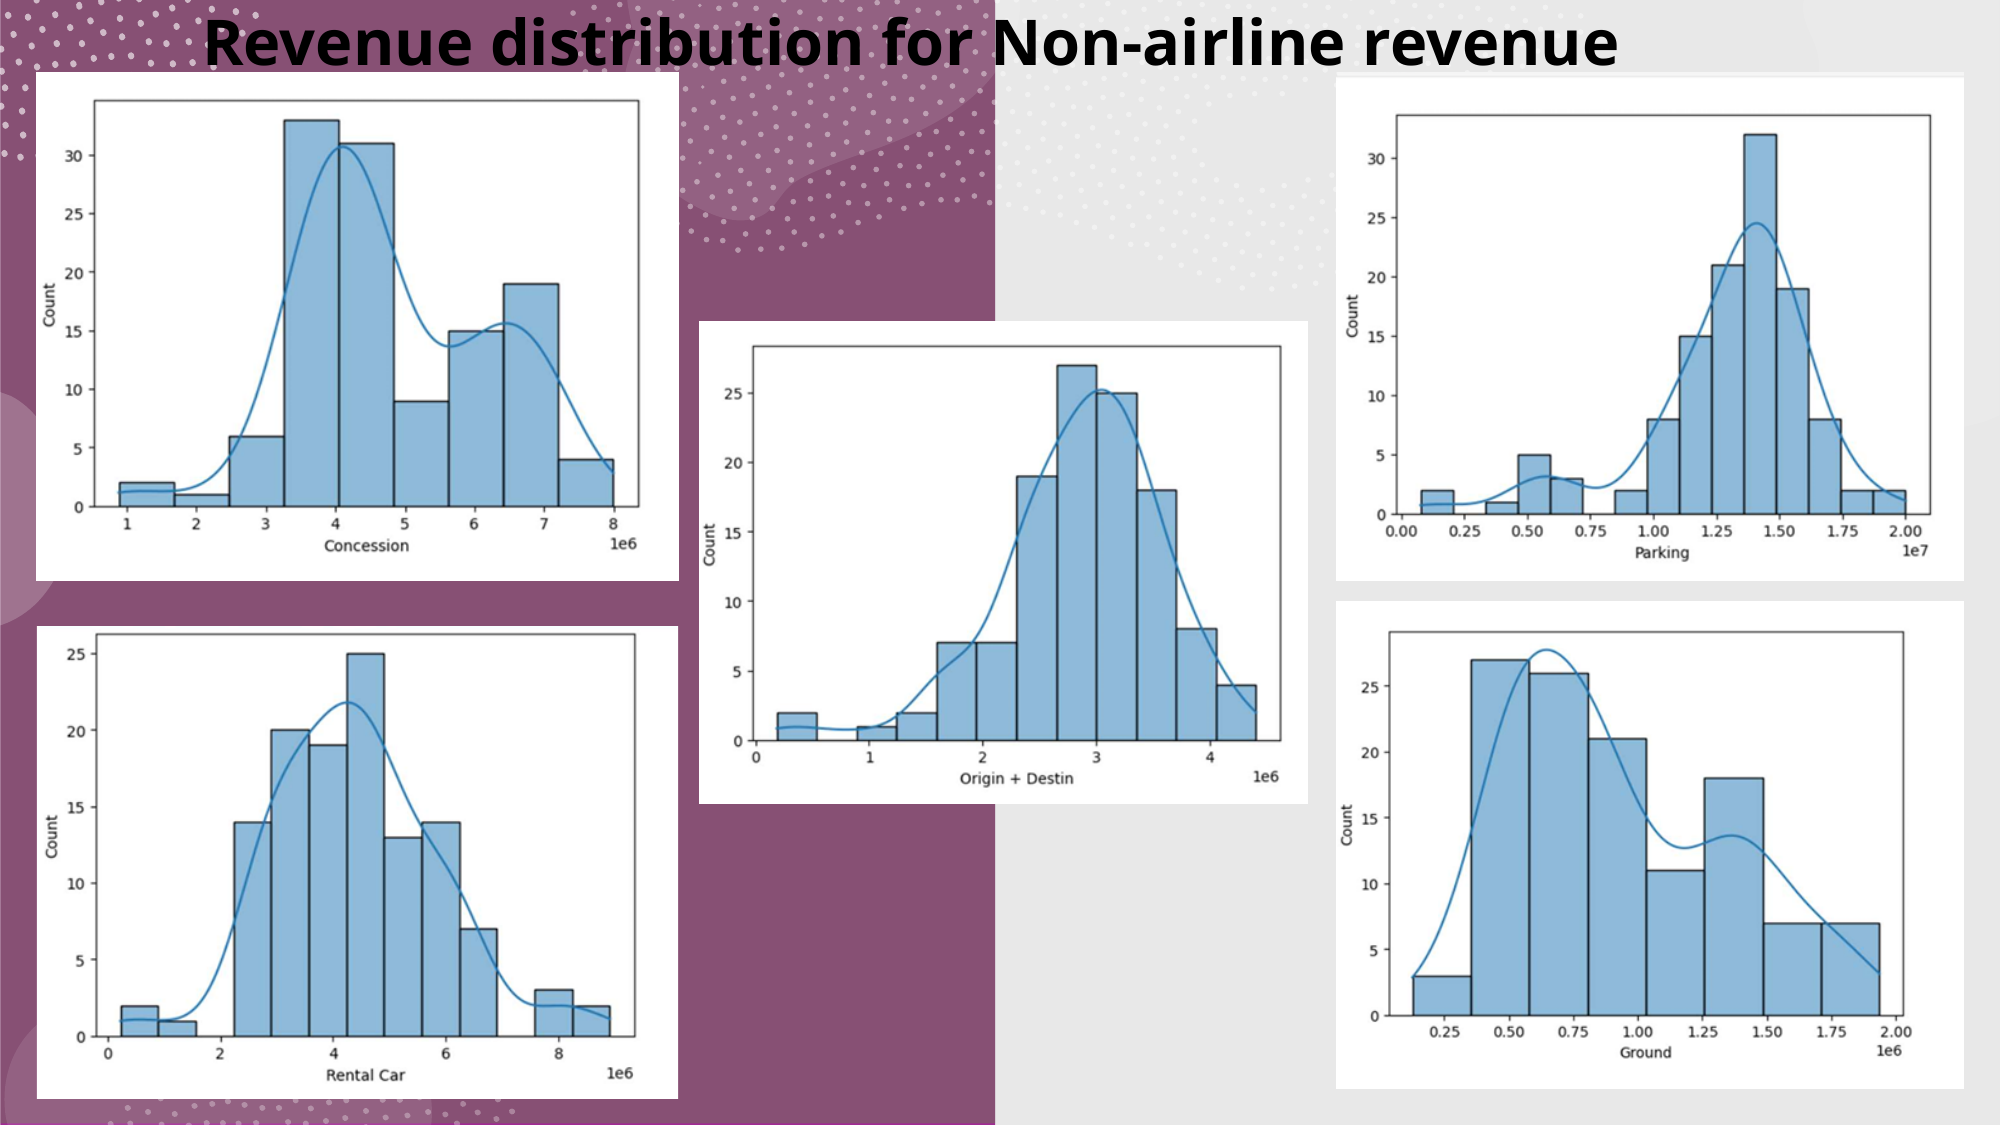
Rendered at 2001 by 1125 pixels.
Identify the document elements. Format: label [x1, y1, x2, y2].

picture [1335, 71, 1965, 581]
text_box [0, 0, 2000, 1125]
picture [1335, 600, 1964, 1090]
picture [36, 626, 679, 1099]
picture [36, 71, 679, 581]
picture [699, 321, 1308, 804]
